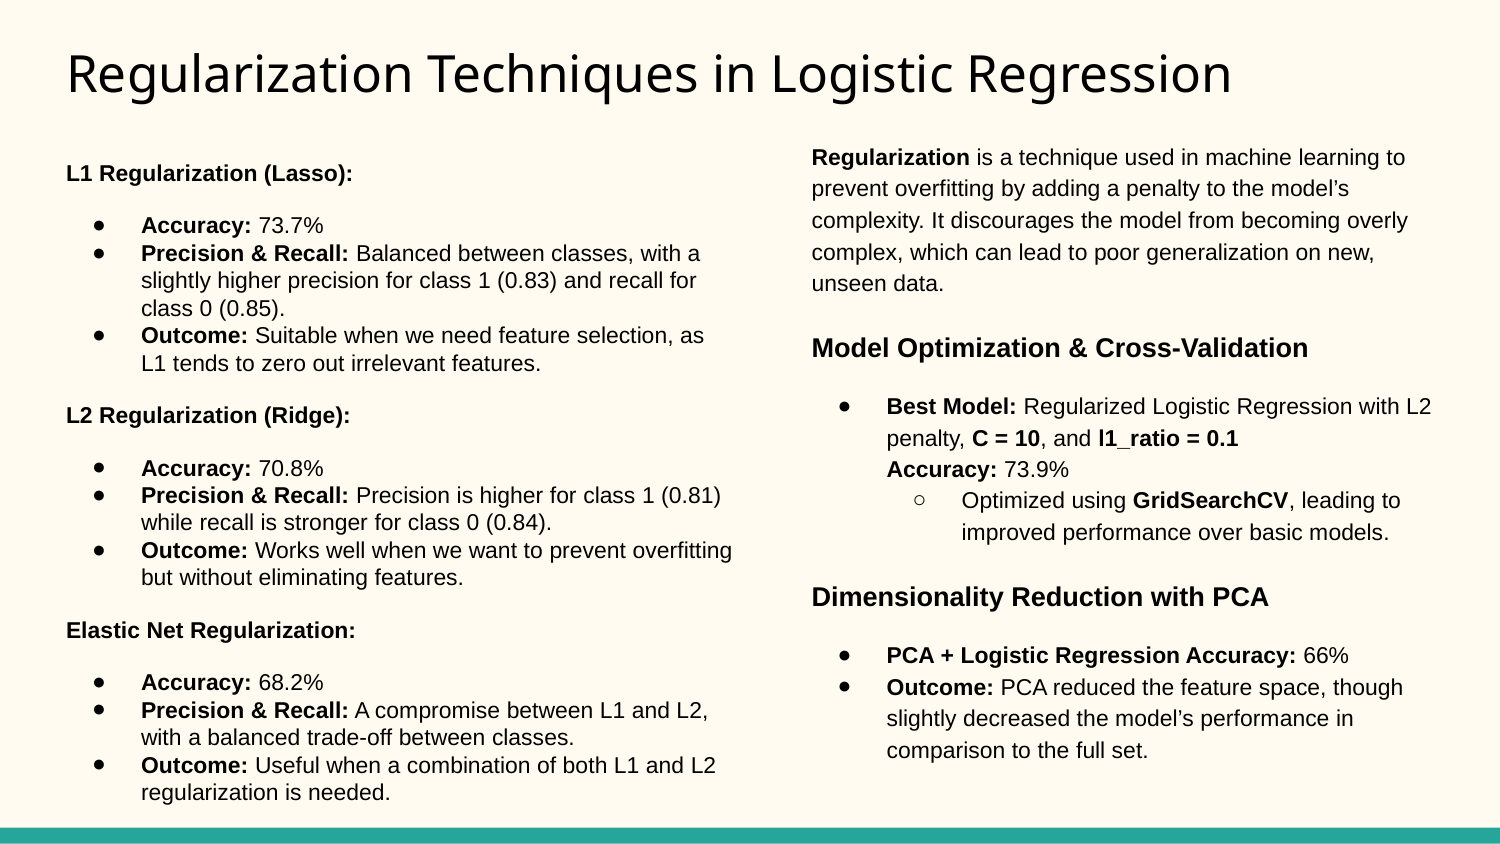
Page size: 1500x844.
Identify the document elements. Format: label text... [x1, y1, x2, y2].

list L1 Regularization (Lasso): Accuracy: 73.7% Precision & Recall: Balanced between classes, with a slightly higher precision for class 1 (0.83) and recall for class 0 (0.85). Outcome: Suitable when we need feature selection, as L1 tends to zero out irrelevant features. L2 Regularization (Ridge): Accuracy: 70.8% Precision & Recall: Precision is higher for class 1 (0.81) while recall is stronger for class 0 (0.84). Outcome: Works well when we want to prevent overfitting but without eliminating features. Elastic Net Regularization: Accuracy: 68.2% Precision & Recall: A compromise between L1 and L2, with a balanced trade-off between classes. Outcome: Useful when a combination of both L1 and L2 regularization is needed. [51, 143, 750, 770]
text_box Regularization is a technique used in machine learning to prevent overfitting by adding a penalty to the model’s complexity. It discourages the model from becoming overly complex, which can lead to poor generalization on new, unseen data. Model Optimization & Cross-Validation Best Model: Regularized Logistic Regression with L2 penalty, C = 10, and l1_ratio = 0.1 Accuracy: 73.9% Optimized using GridSearchCV, leading to improved performance over basic models. Dimensionality Reduction with PCA PCA + Logistic Regression Accuracy: 66% Outcome: PCA reduced the feature space, though slightly decreased the model’s performance in comparison to the full set. [796, 123, 1449, 741]
title Regularization Techniques in Logistic Regression [51, 22, 1449, 124]
